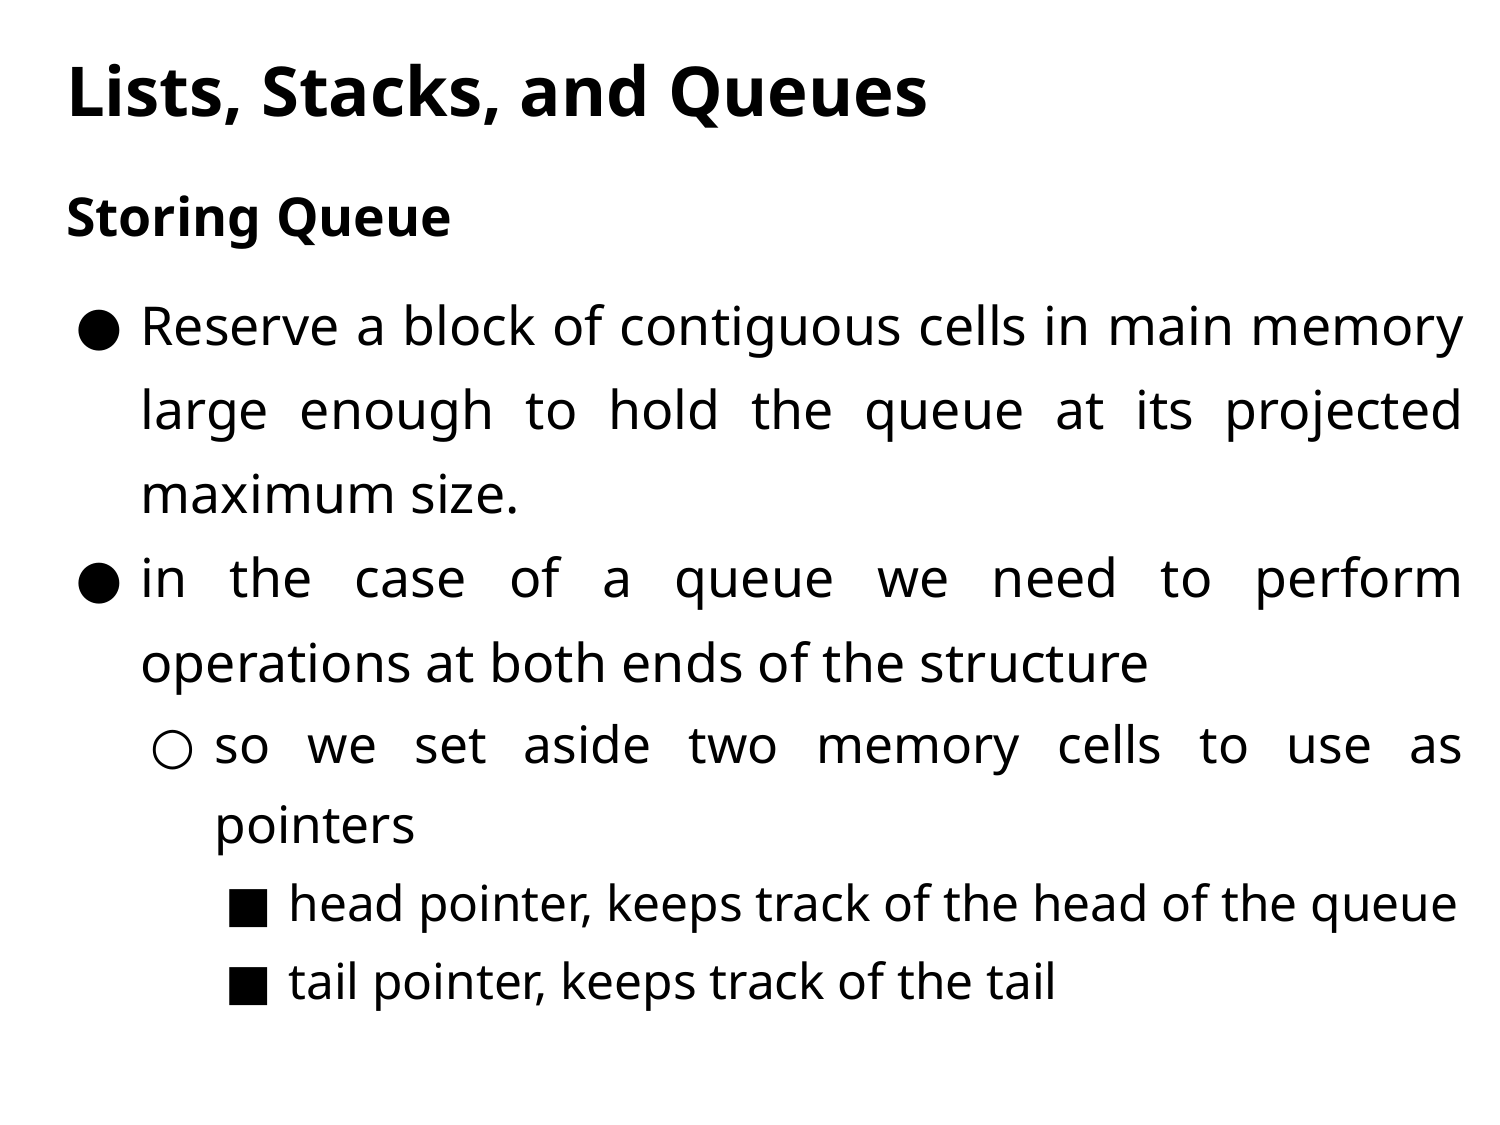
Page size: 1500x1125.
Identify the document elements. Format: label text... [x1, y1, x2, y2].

title Lists, Stacks, and Queues [51, 27, 1449, 152]
list Storing Queue Reserve a block of contiguous cells in main memory large enough to hold the queue at its projected maximum size. in the case of a queue we need to perform operations at both ends of the structure so we set aside two memory cells to use as pointers head pointer, keeps track of the head of the queue tail pointer, keeps track of the tail [51, 152, 1480, 1106]
